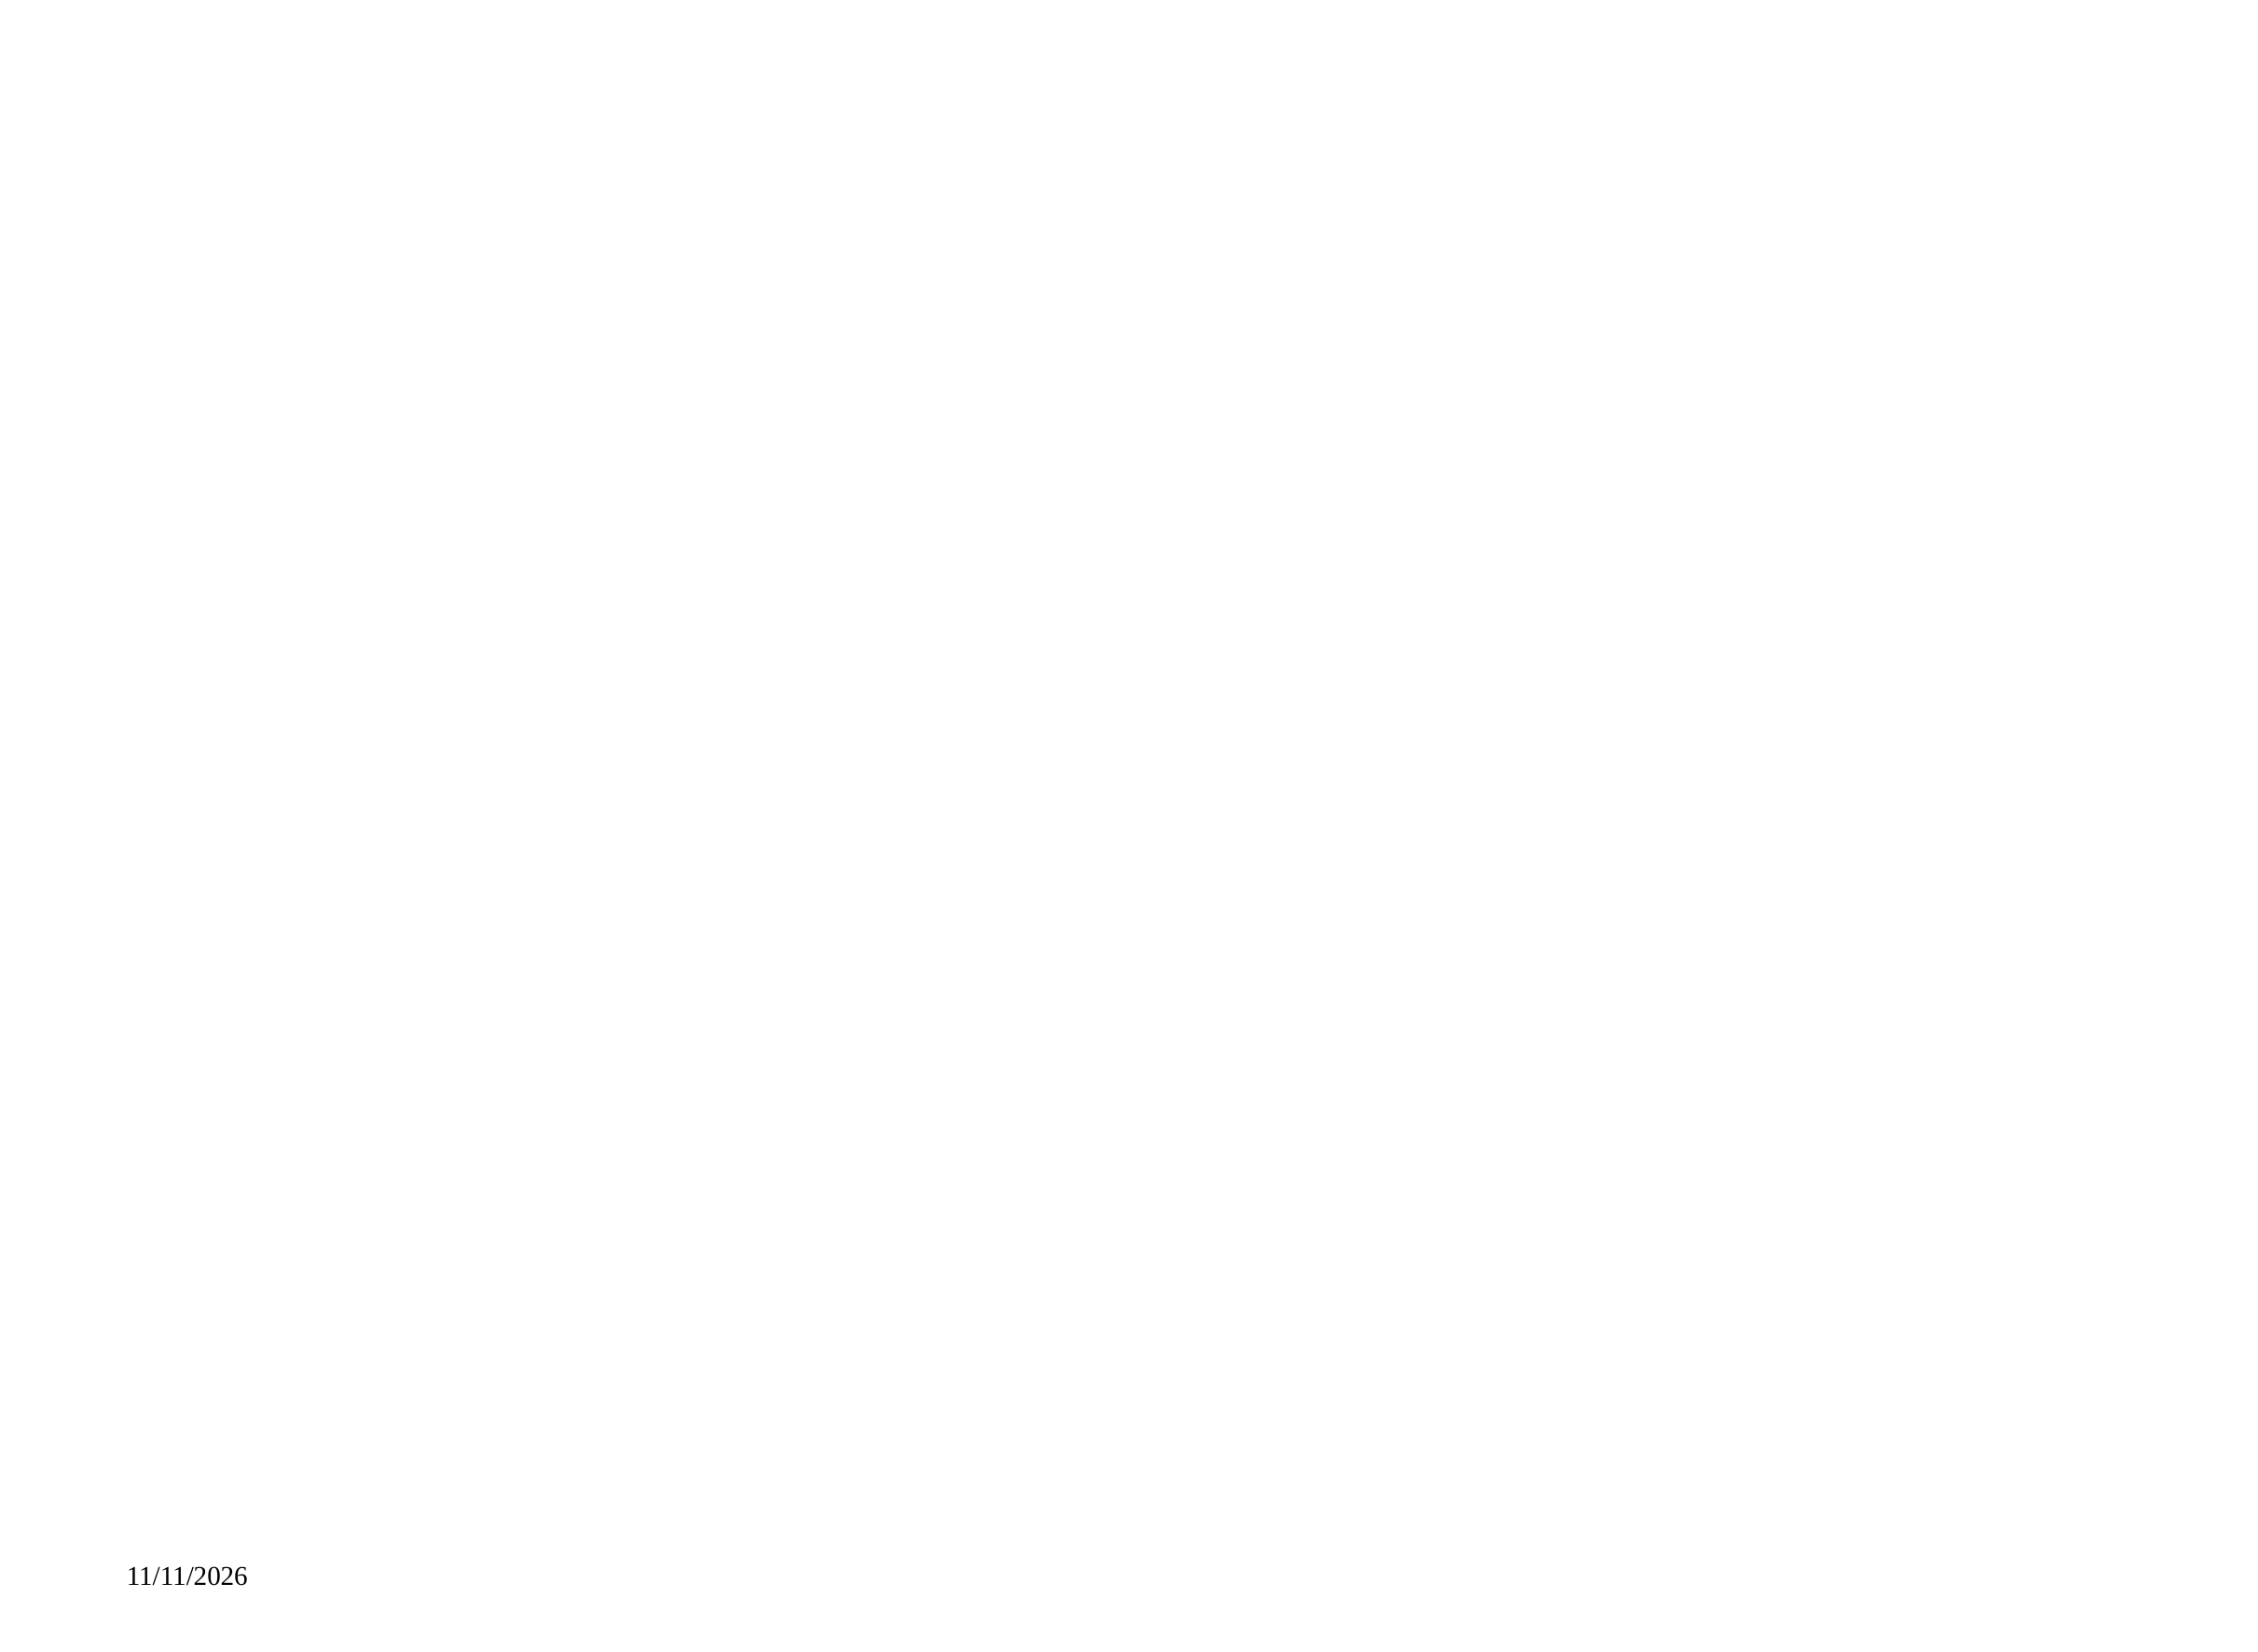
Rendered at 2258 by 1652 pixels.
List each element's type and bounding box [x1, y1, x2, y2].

slide_number [113, 1531, 640, 1618]
